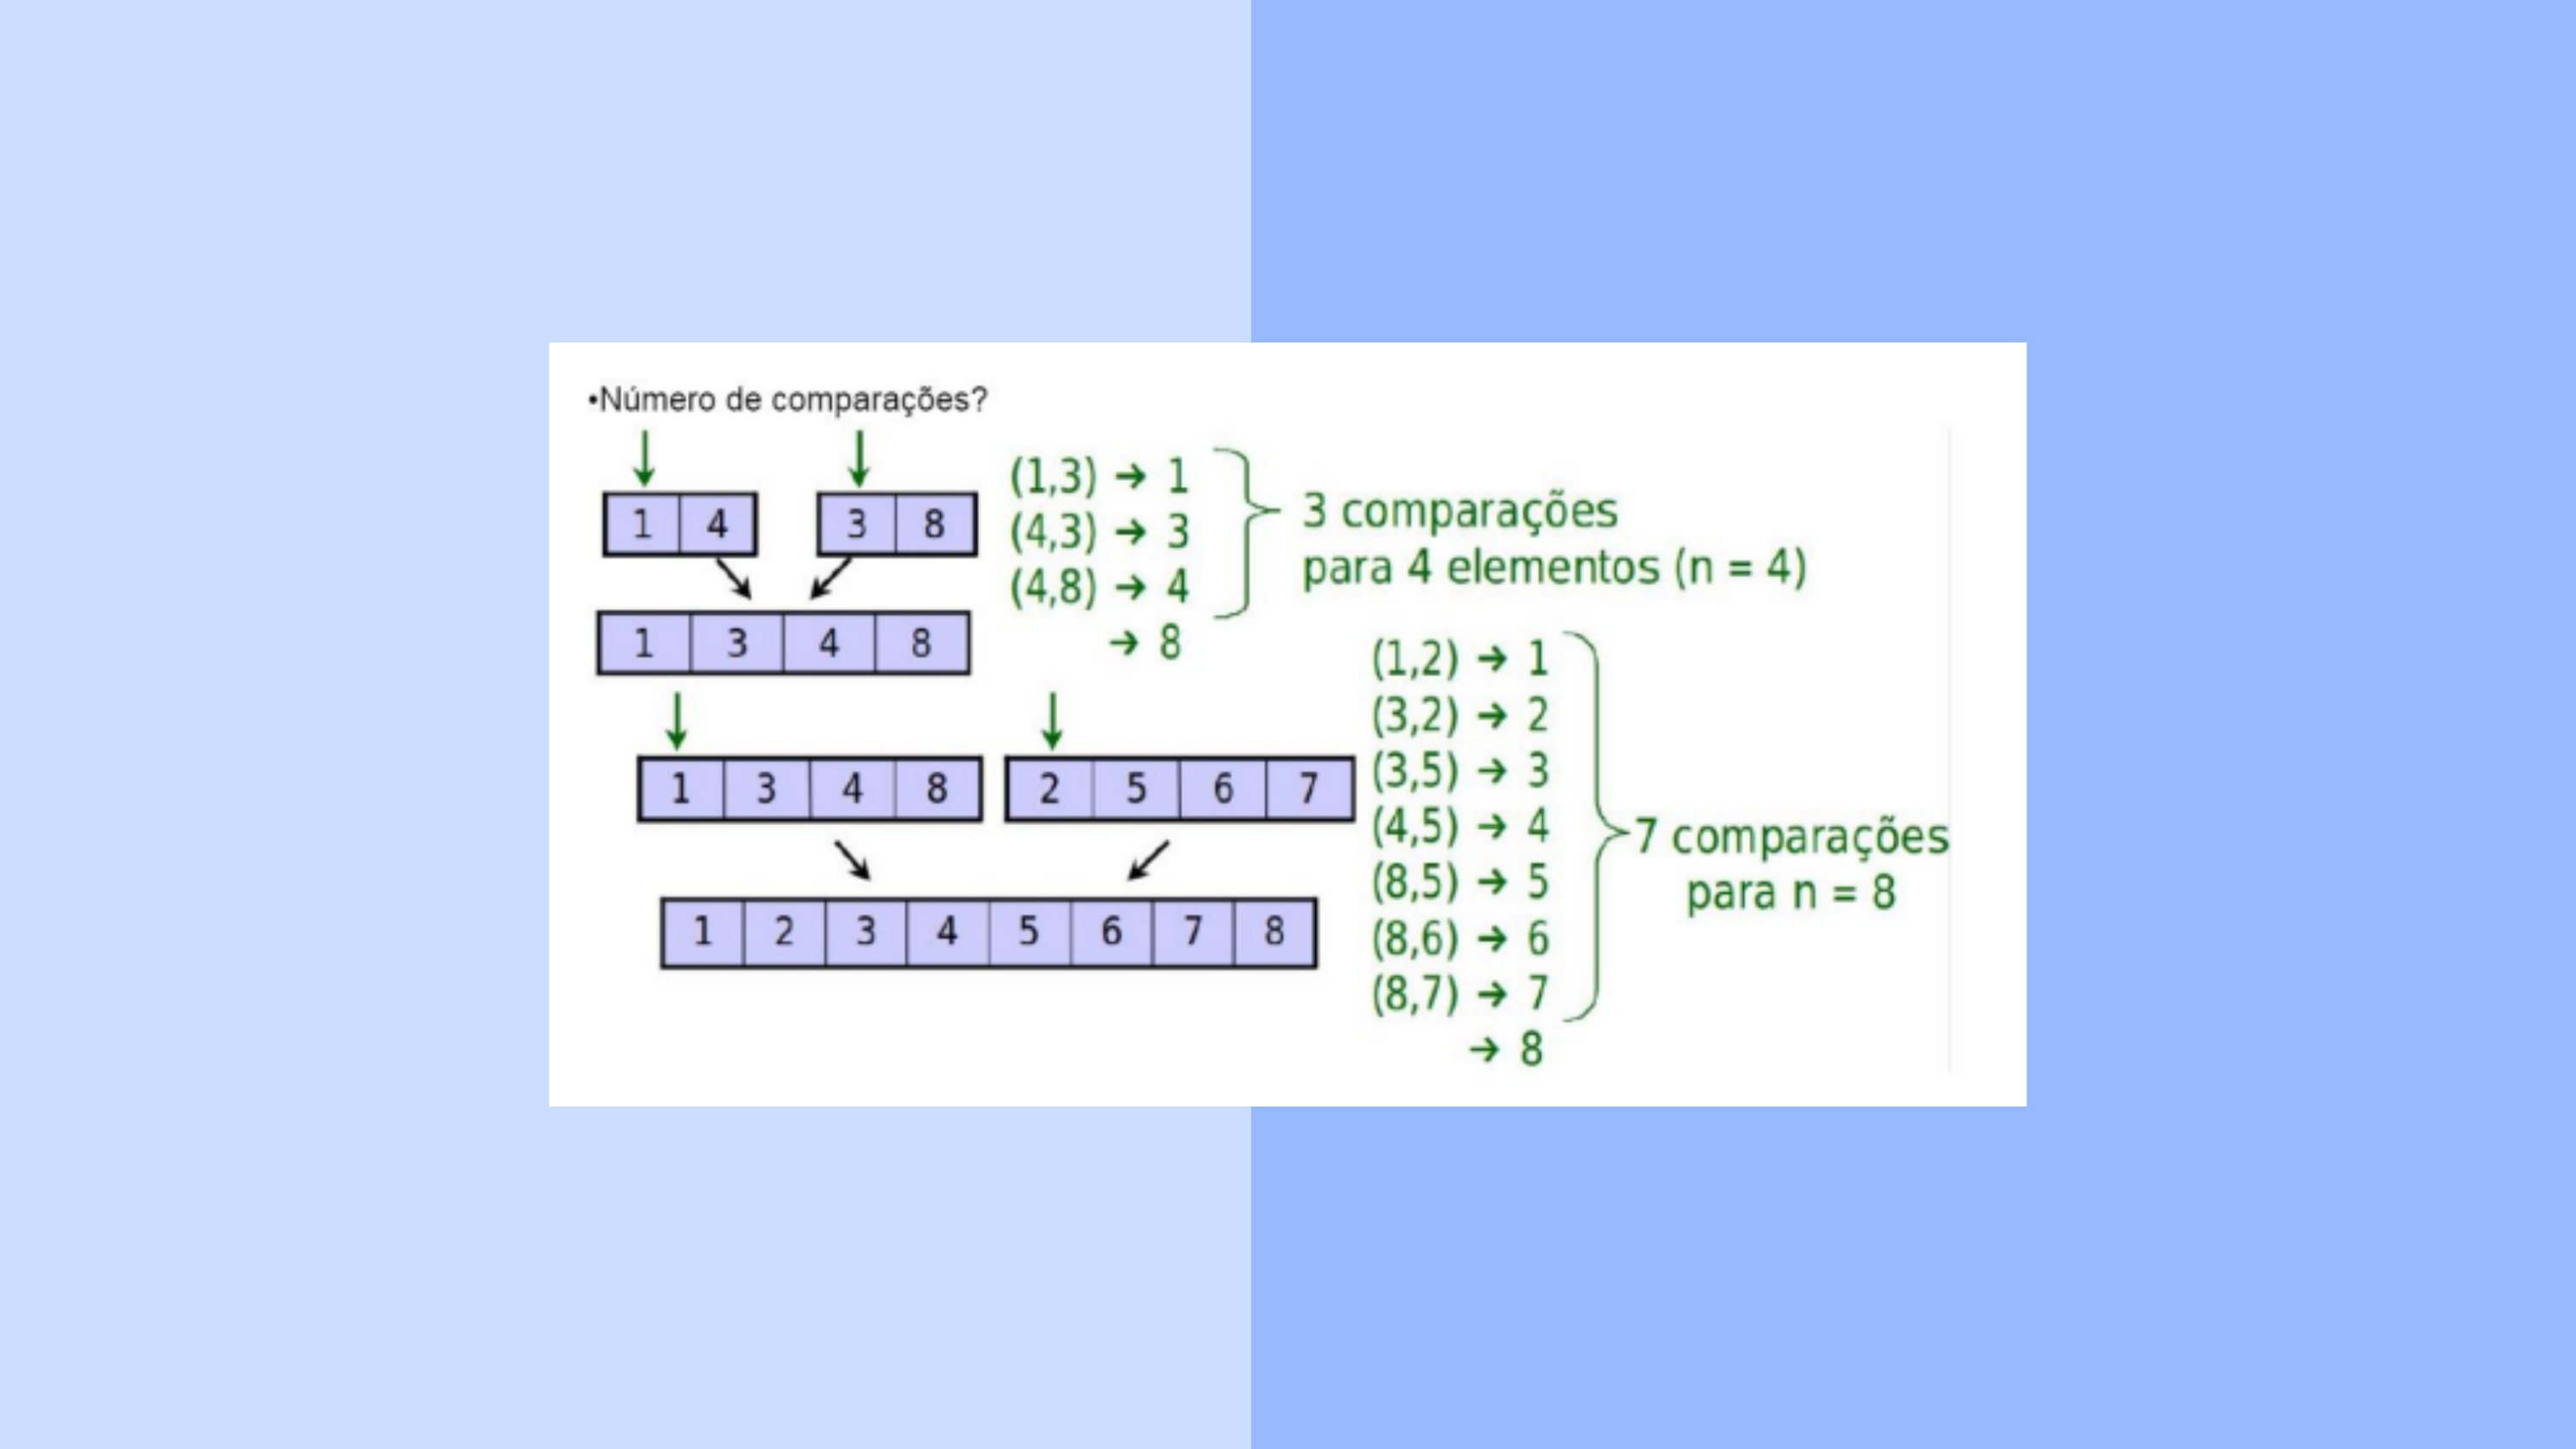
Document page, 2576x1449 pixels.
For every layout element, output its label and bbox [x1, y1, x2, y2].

text_box [1250, 0, 2576, 1449]
text_box [549, 343, 1246, 1106]
